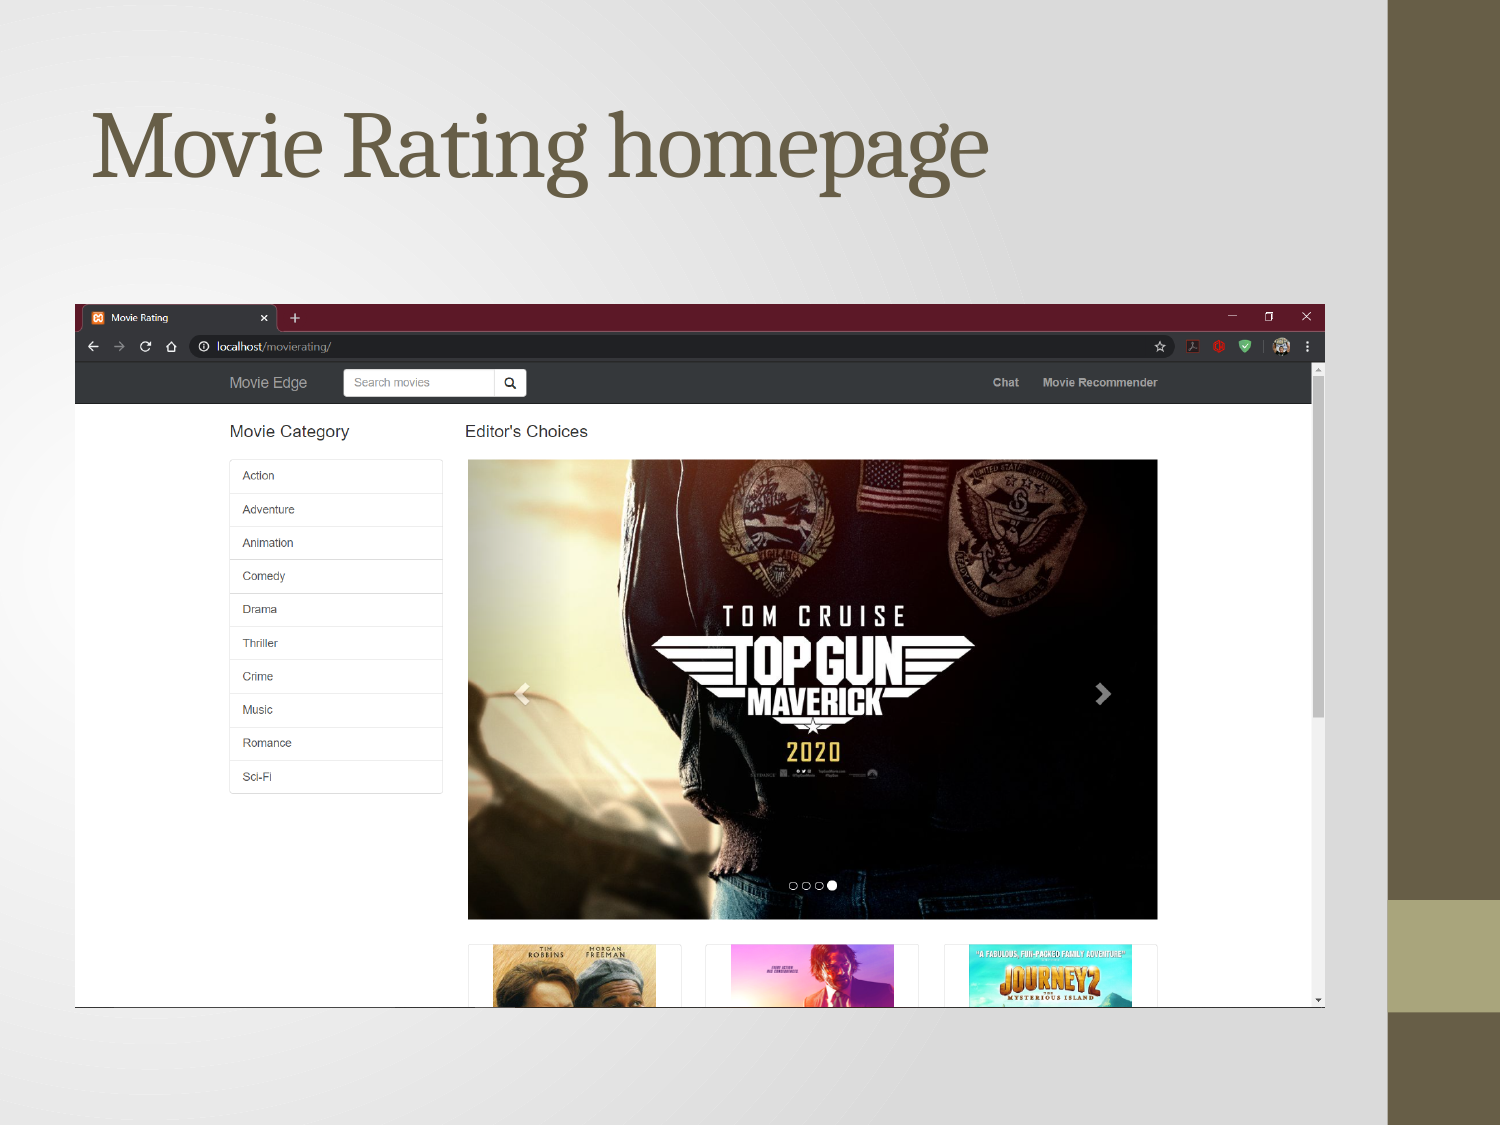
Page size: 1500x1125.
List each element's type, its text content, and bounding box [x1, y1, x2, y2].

title Movie Rating homepage [75, 45, 1325, 233]
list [74, 304, 1326, 1009]
